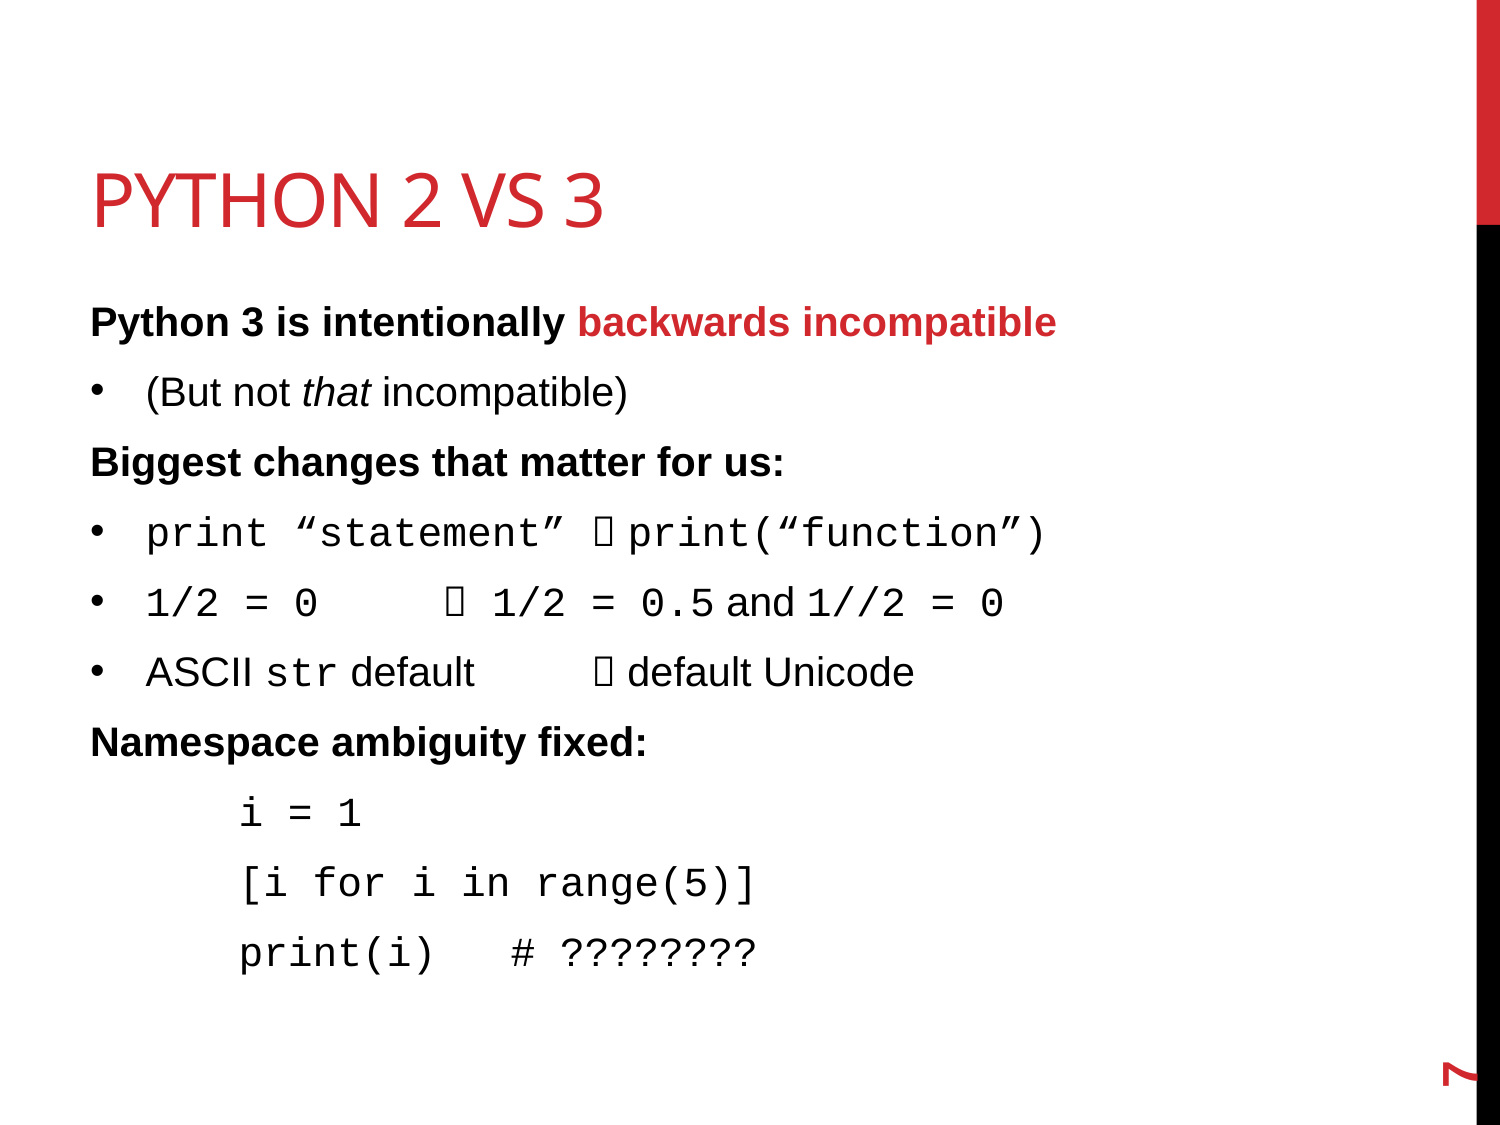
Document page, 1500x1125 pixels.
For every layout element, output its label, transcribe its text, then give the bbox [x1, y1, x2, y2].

slide_number 7 [1427, 887, 1488, 1104]
title Python 2 vs 3 [75, 25, 1025, 250]
list Python 3 is intentionally backwards incompatible (But not that incompatible) Biggest changes that matter for us: print “statement”  print(“function”) 1/2 = 0  1/2 = 0.5 and 1//2 = 0 ASCII str default  default Unicode Namespace ambiguity fixed: i = 1 [i for i in range(5)] print(i) # ???????? [75, 287, 1325, 1005]
